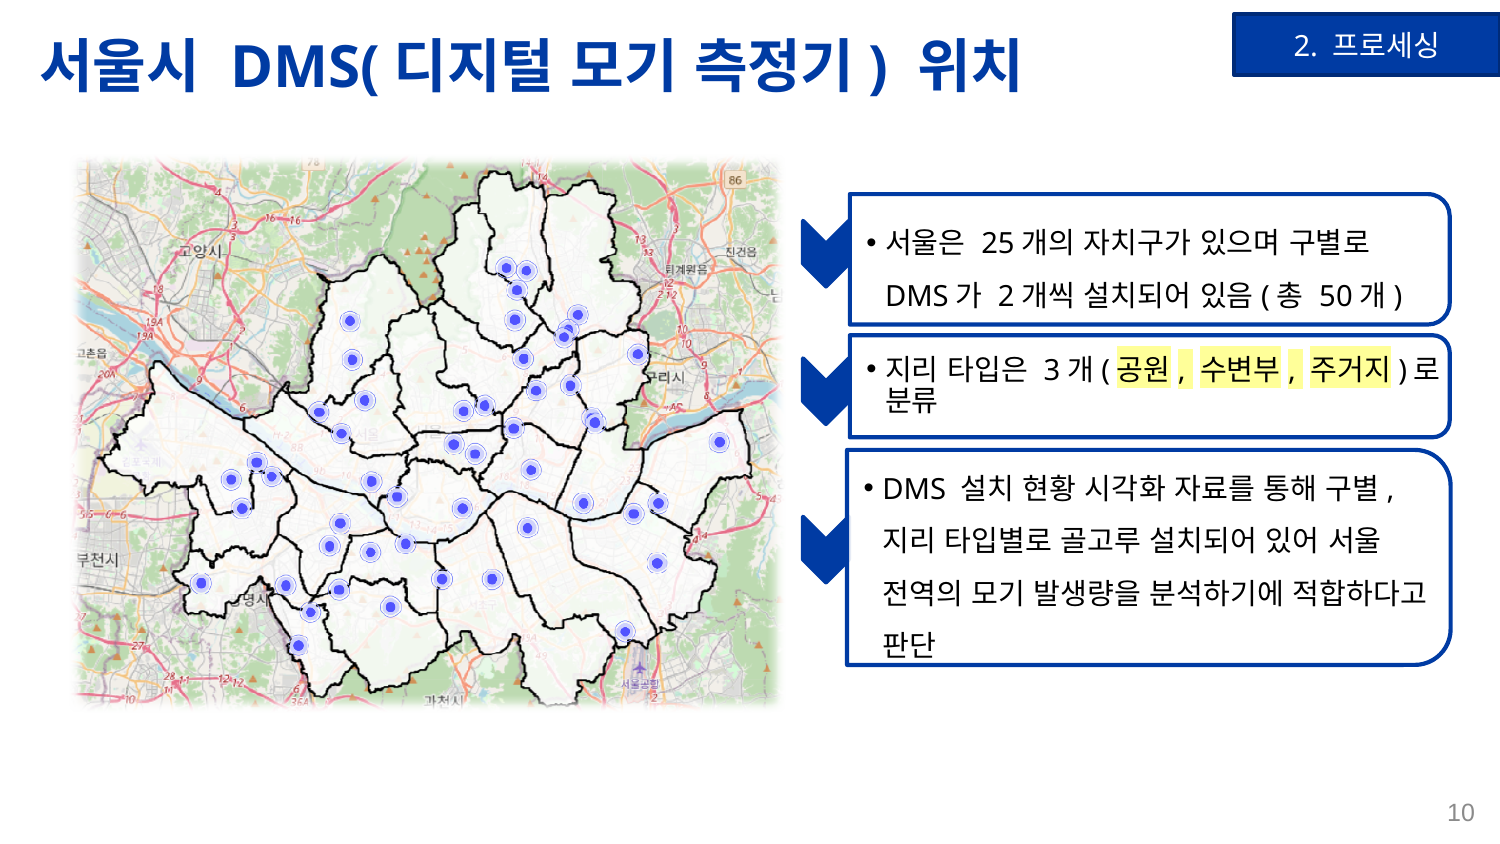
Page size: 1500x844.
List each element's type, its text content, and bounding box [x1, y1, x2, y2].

text_box 2. 프로세싱 [1232, 12, 1500, 77]
text_box 서울시 DMS(디지털 모기 측정기) 위치 [24, 14, 1291, 109]
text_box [803, 193, 1450, 674]
picture [68, 154, 786, 714]
text_box [50, 108, 1500, 821]
slide_number 10 [1152, 788, 1491, 834]
